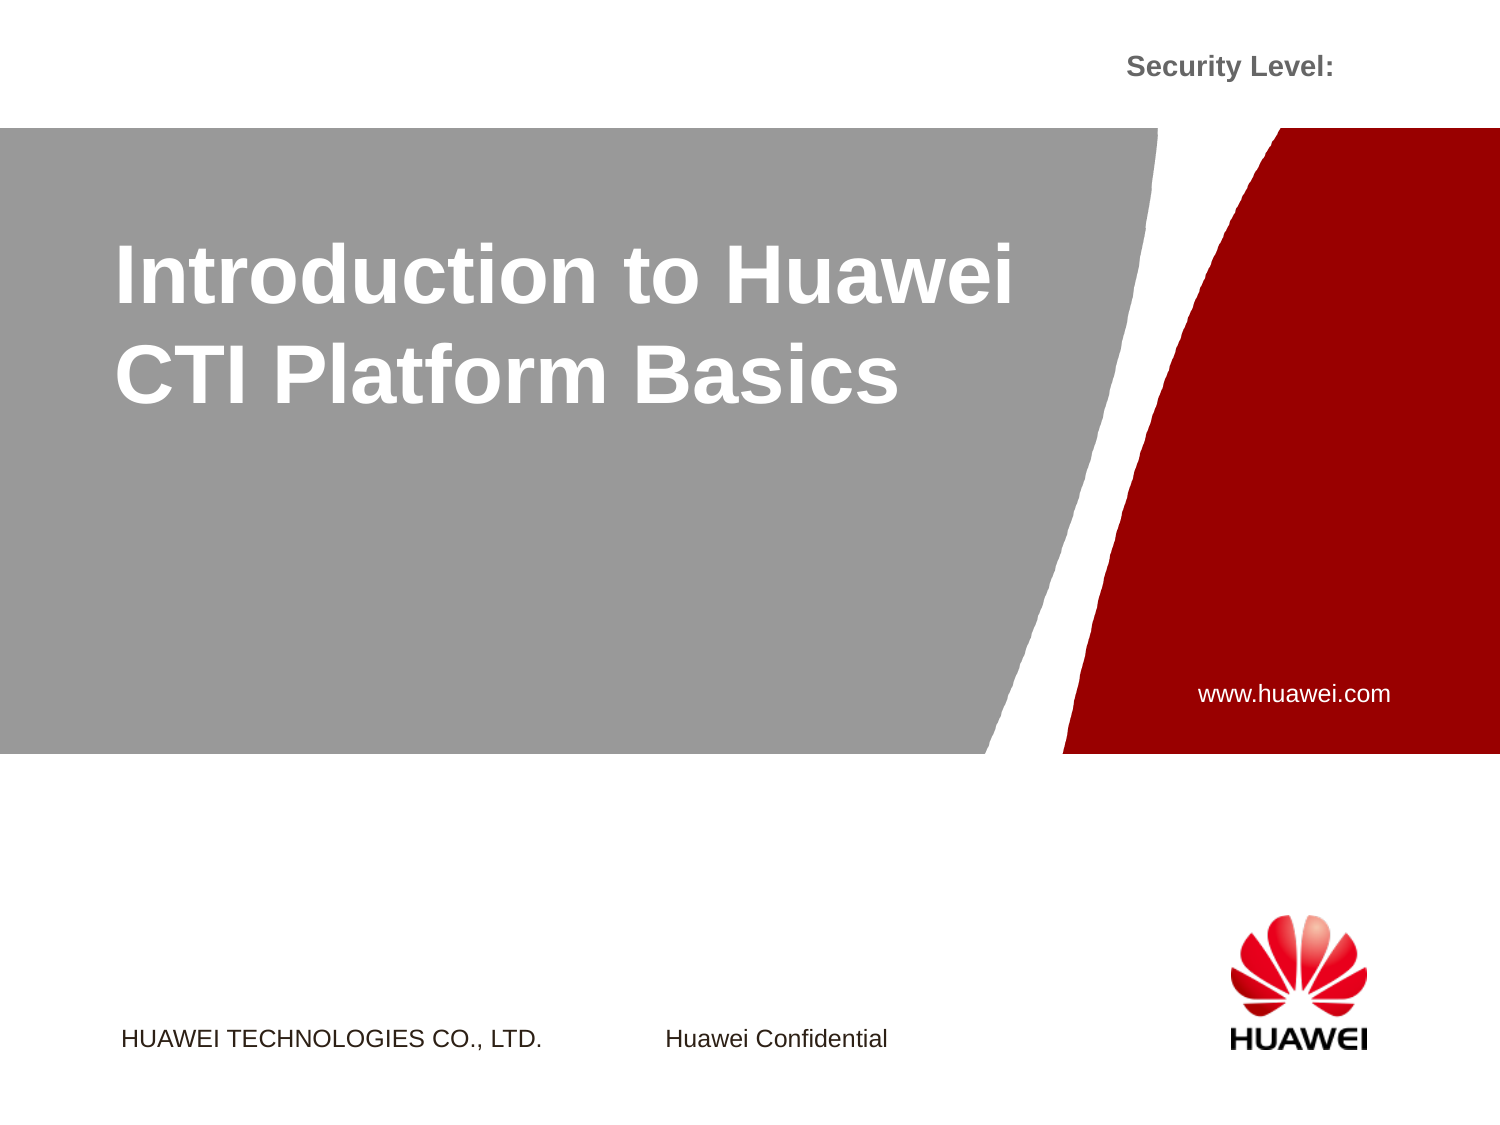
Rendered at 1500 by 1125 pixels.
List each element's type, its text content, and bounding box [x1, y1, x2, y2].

title Introduction to Huawei CTI Platform Basics [99, 199, 1038, 442]
picture [1231, 915, 1367, 1050]
picture [0, 128, 1500, 754]
